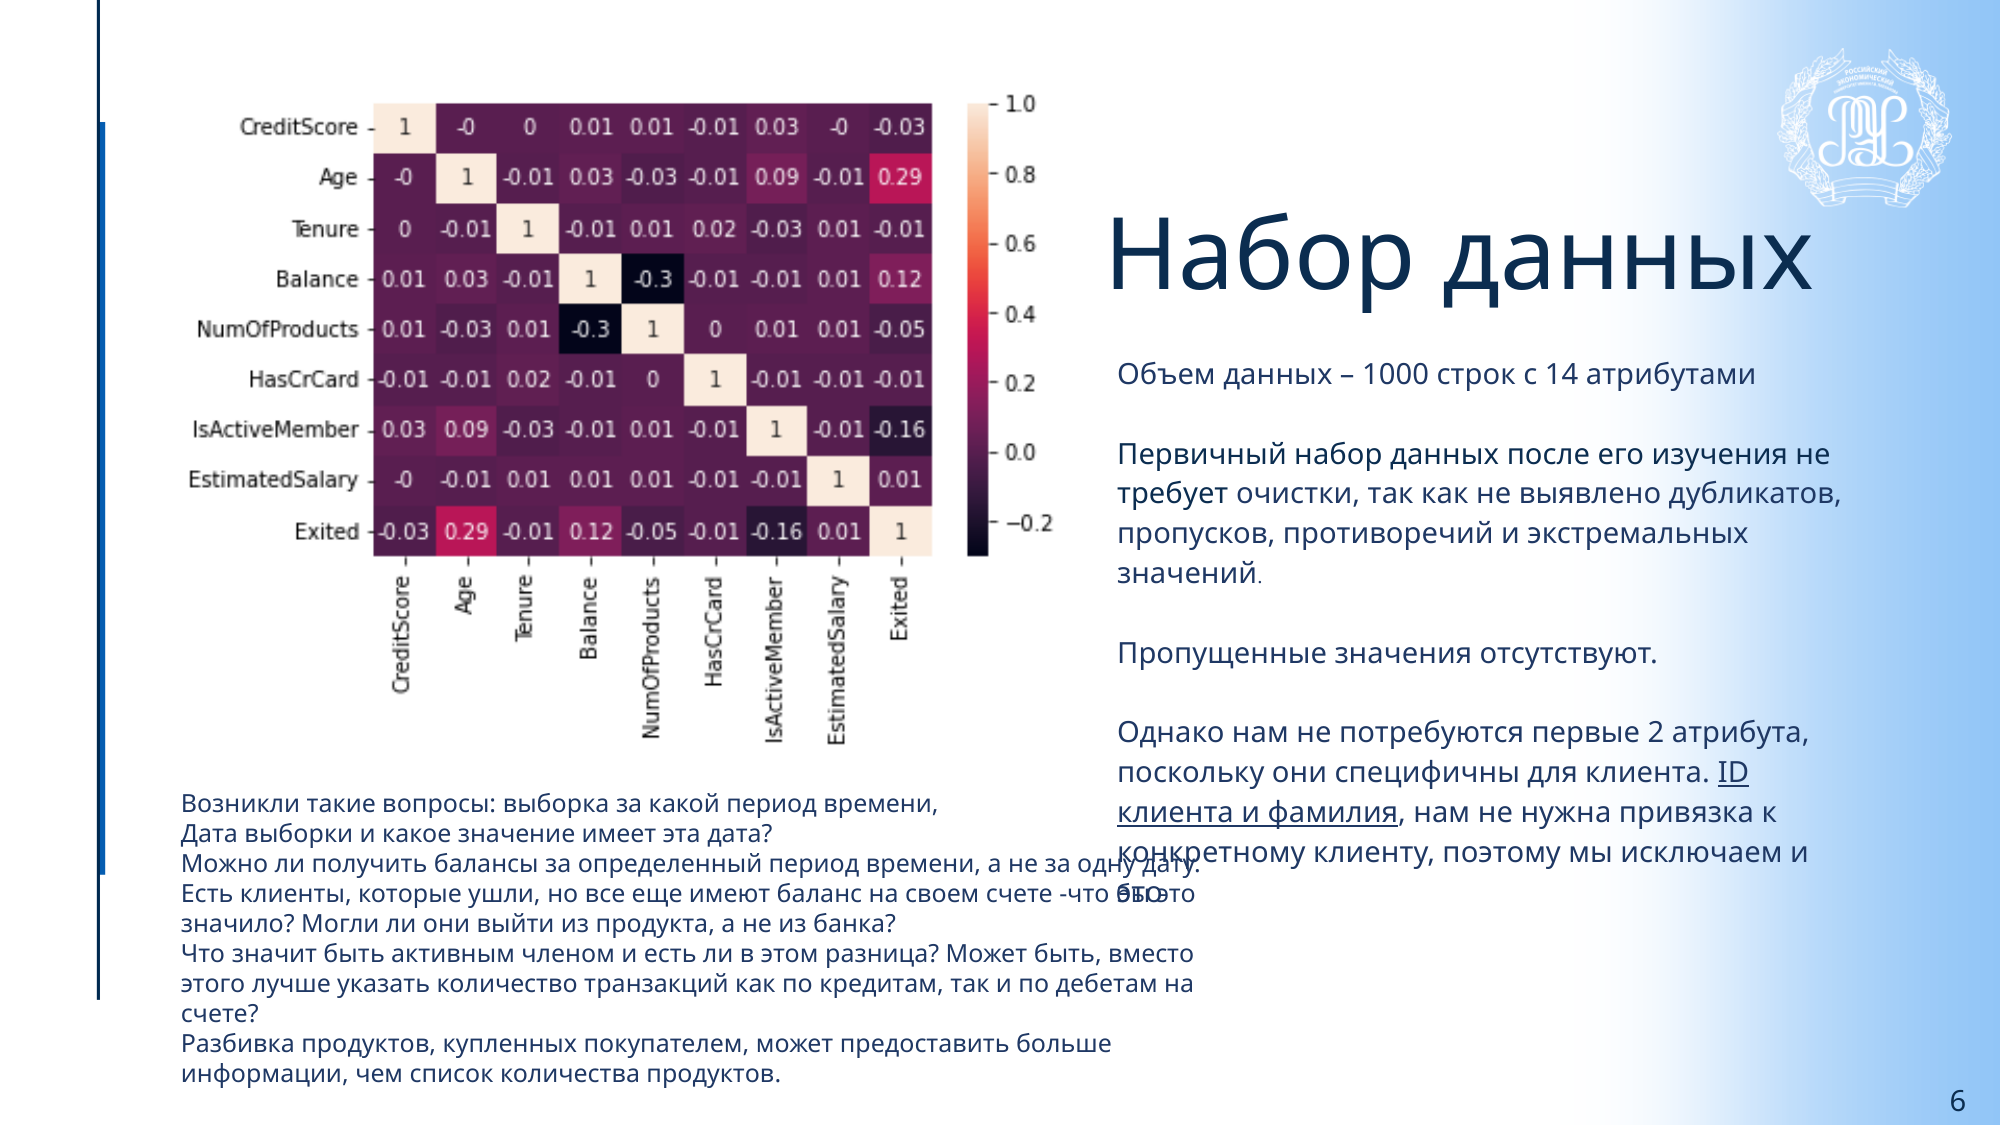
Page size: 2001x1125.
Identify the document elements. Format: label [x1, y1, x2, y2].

text_box [165, 746, 1246, 1099]
picture [0, 0, 2000, 1125]
